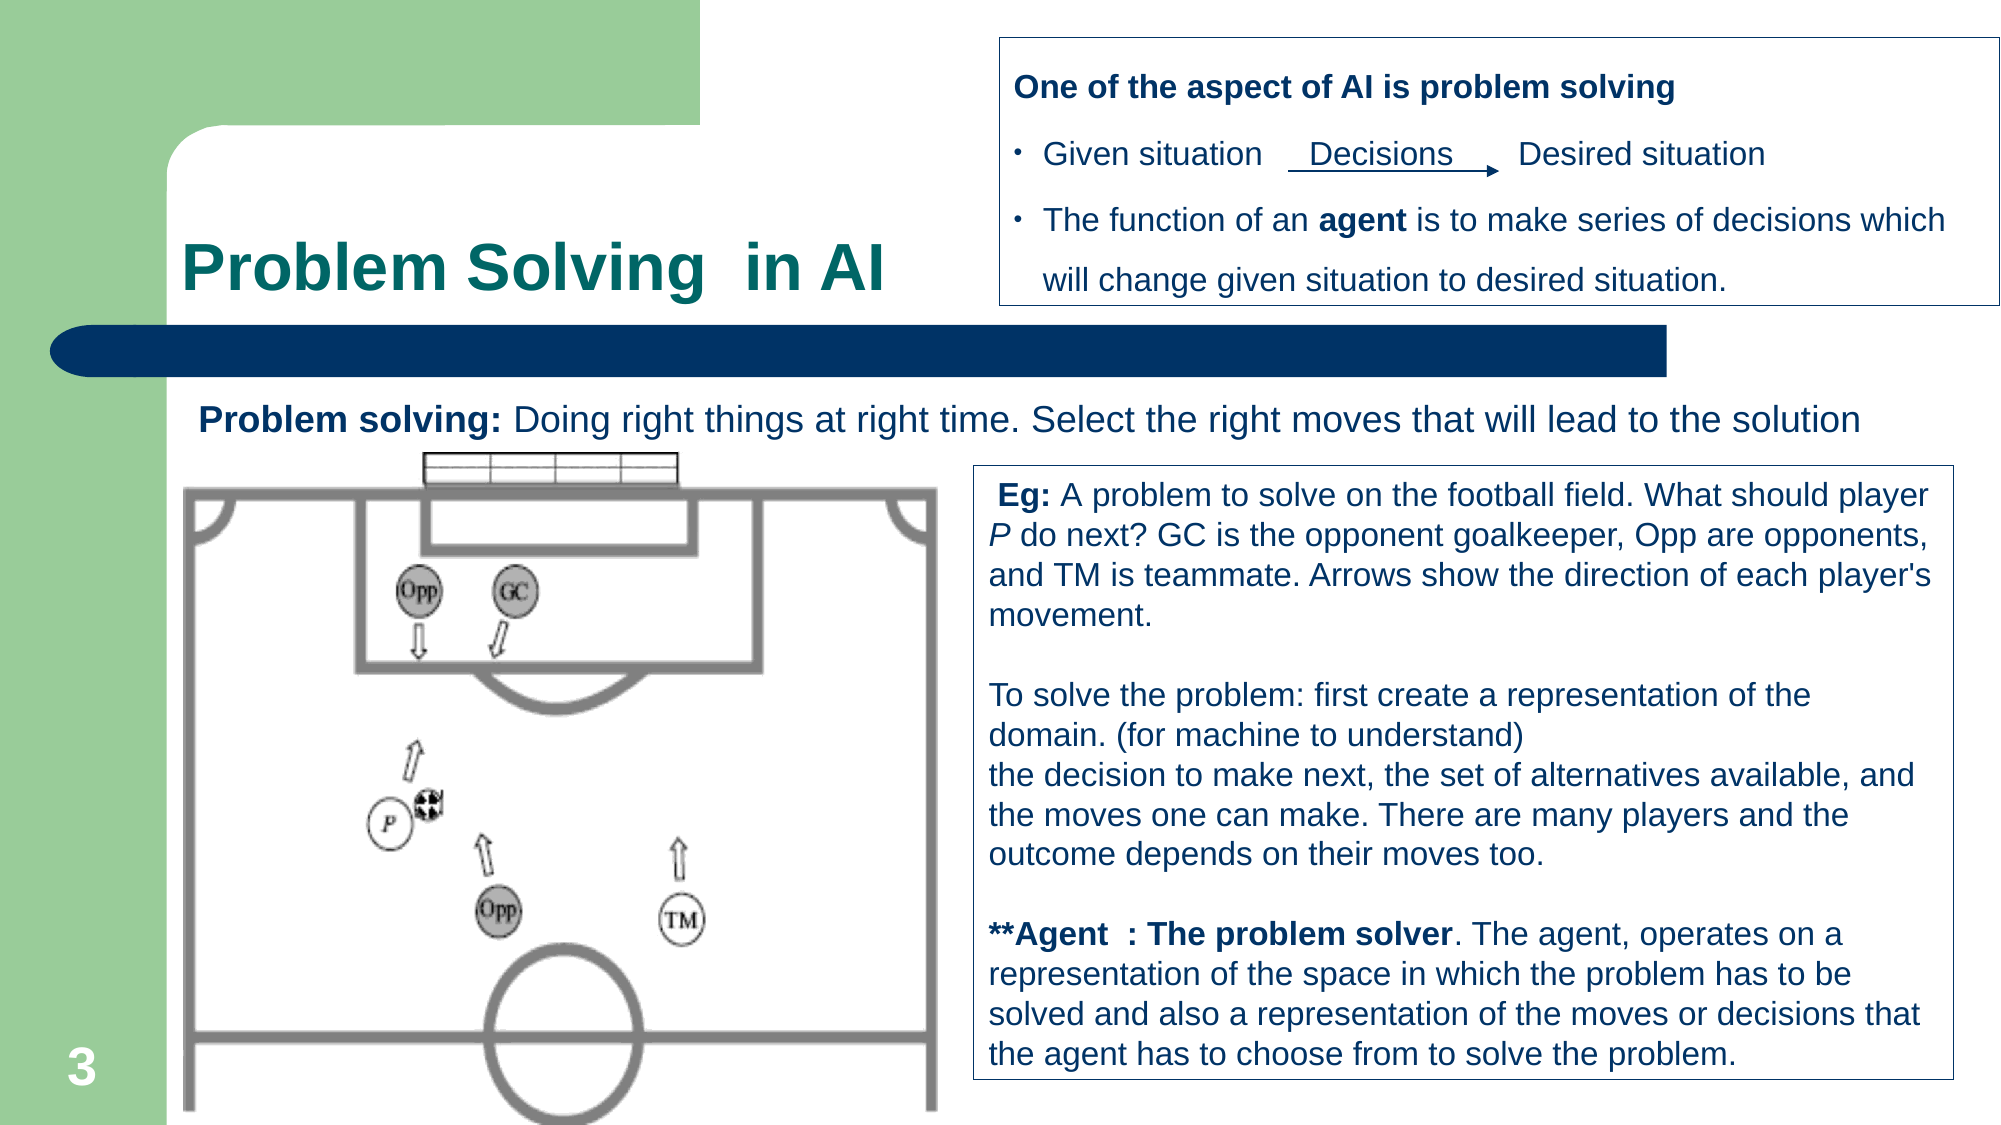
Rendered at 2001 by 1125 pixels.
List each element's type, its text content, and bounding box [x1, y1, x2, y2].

text_box One of the aspect of AI is problem solving Given situation Decisions Desired situation The function of an agent is to make series of decisions which will change given situation to desired situation. [999, 37, 2000, 306]
title Problem Solving in AI [166, 125, 960, 313]
list Problem solving: Doing right things at right time. Select the right moves that will lead to the solution [183, 387, 2000, 1125]
picture [183, 451, 938, 1125]
text_box Eg: A problem to solve on the football field. What should player P do next? GC is the opponent goalkeeper, Opp are opponents, and TM is teammate. Arrows show the direction of each player's movement. To solve the problem: first create a representation of the domain. (for machine to understand) the decision to make next, the set of alternatives available, and the moves one can make. There are many players and the outcome depends on their moves too. **Agent : The problem solver. The agent, operates on a representation of the space in which the problem has to be solved and also a representation of the moves or decisions that the agent has to choose from to solve the problem. [973, 465, 1954, 1080]
slide_number 3 [18, 1023, 147, 1105]
